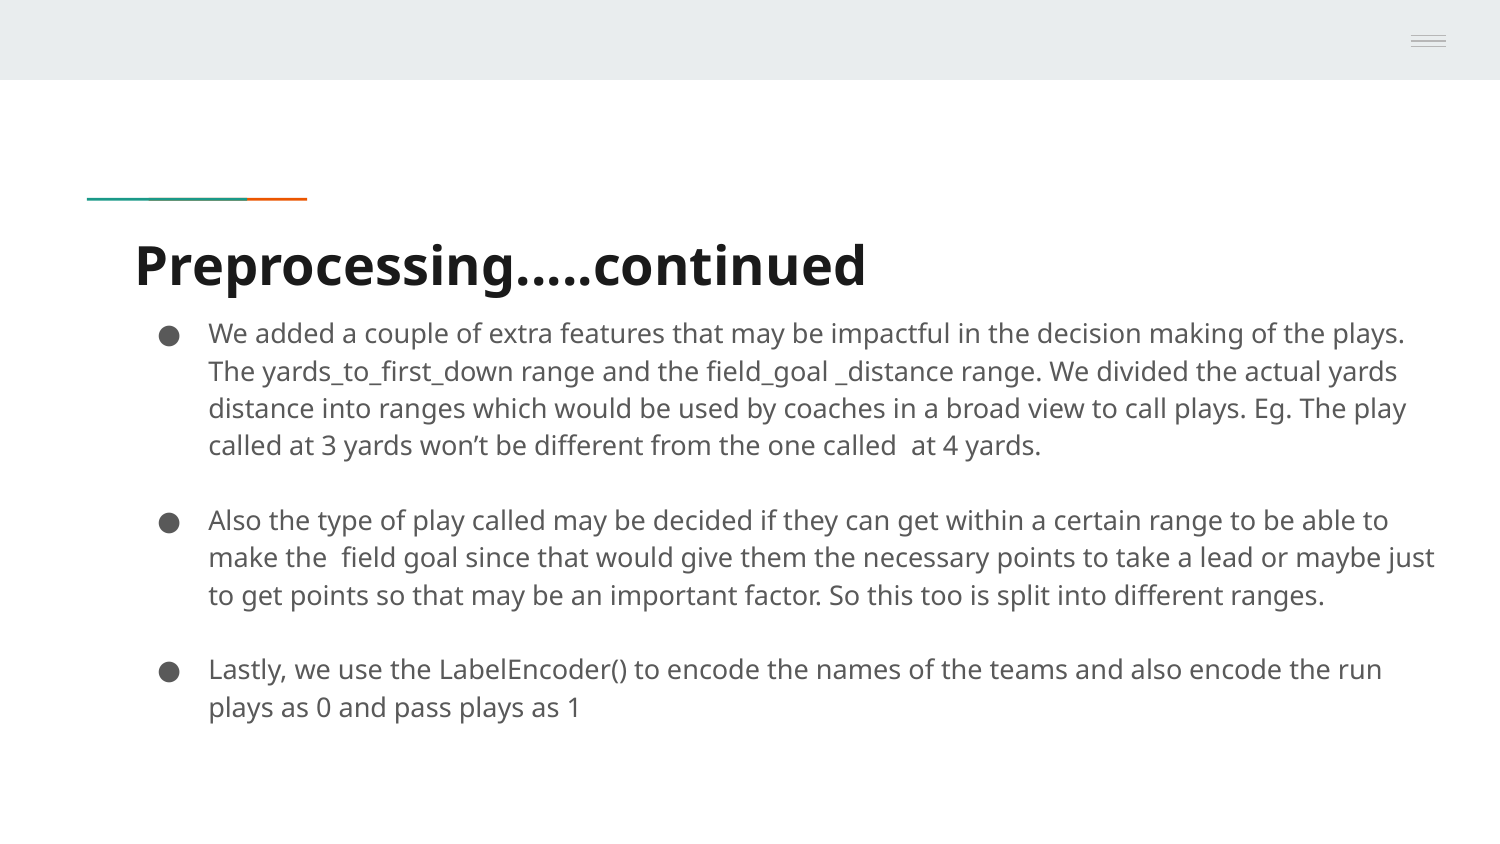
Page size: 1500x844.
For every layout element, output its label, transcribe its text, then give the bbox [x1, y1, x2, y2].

title Preprocessing.....continued [119, 216, 1391, 296]
list We added a couple of extra features that may be impactful in the decision making of the plays. The yards_to_first_down range and the field_goal _distance range. We divided the actual yards distance into ranges which would be used by coaches in a broad view to call plays. Eg. The play called at 3 yards won’t be different from the one called at 4 yards. Also the type of play called may be decided if they can get within a certain range to be able to make the field goal since that would give them the necessary points to take a lead or maybe just to get points so that may be an important factor. So this too is split into different ranges. Lastly, we use the LabelEncoder() to encode the names of the teams and also encode the run plays as 0 and pass plays as 1 [118, 296, 1454, 719]
